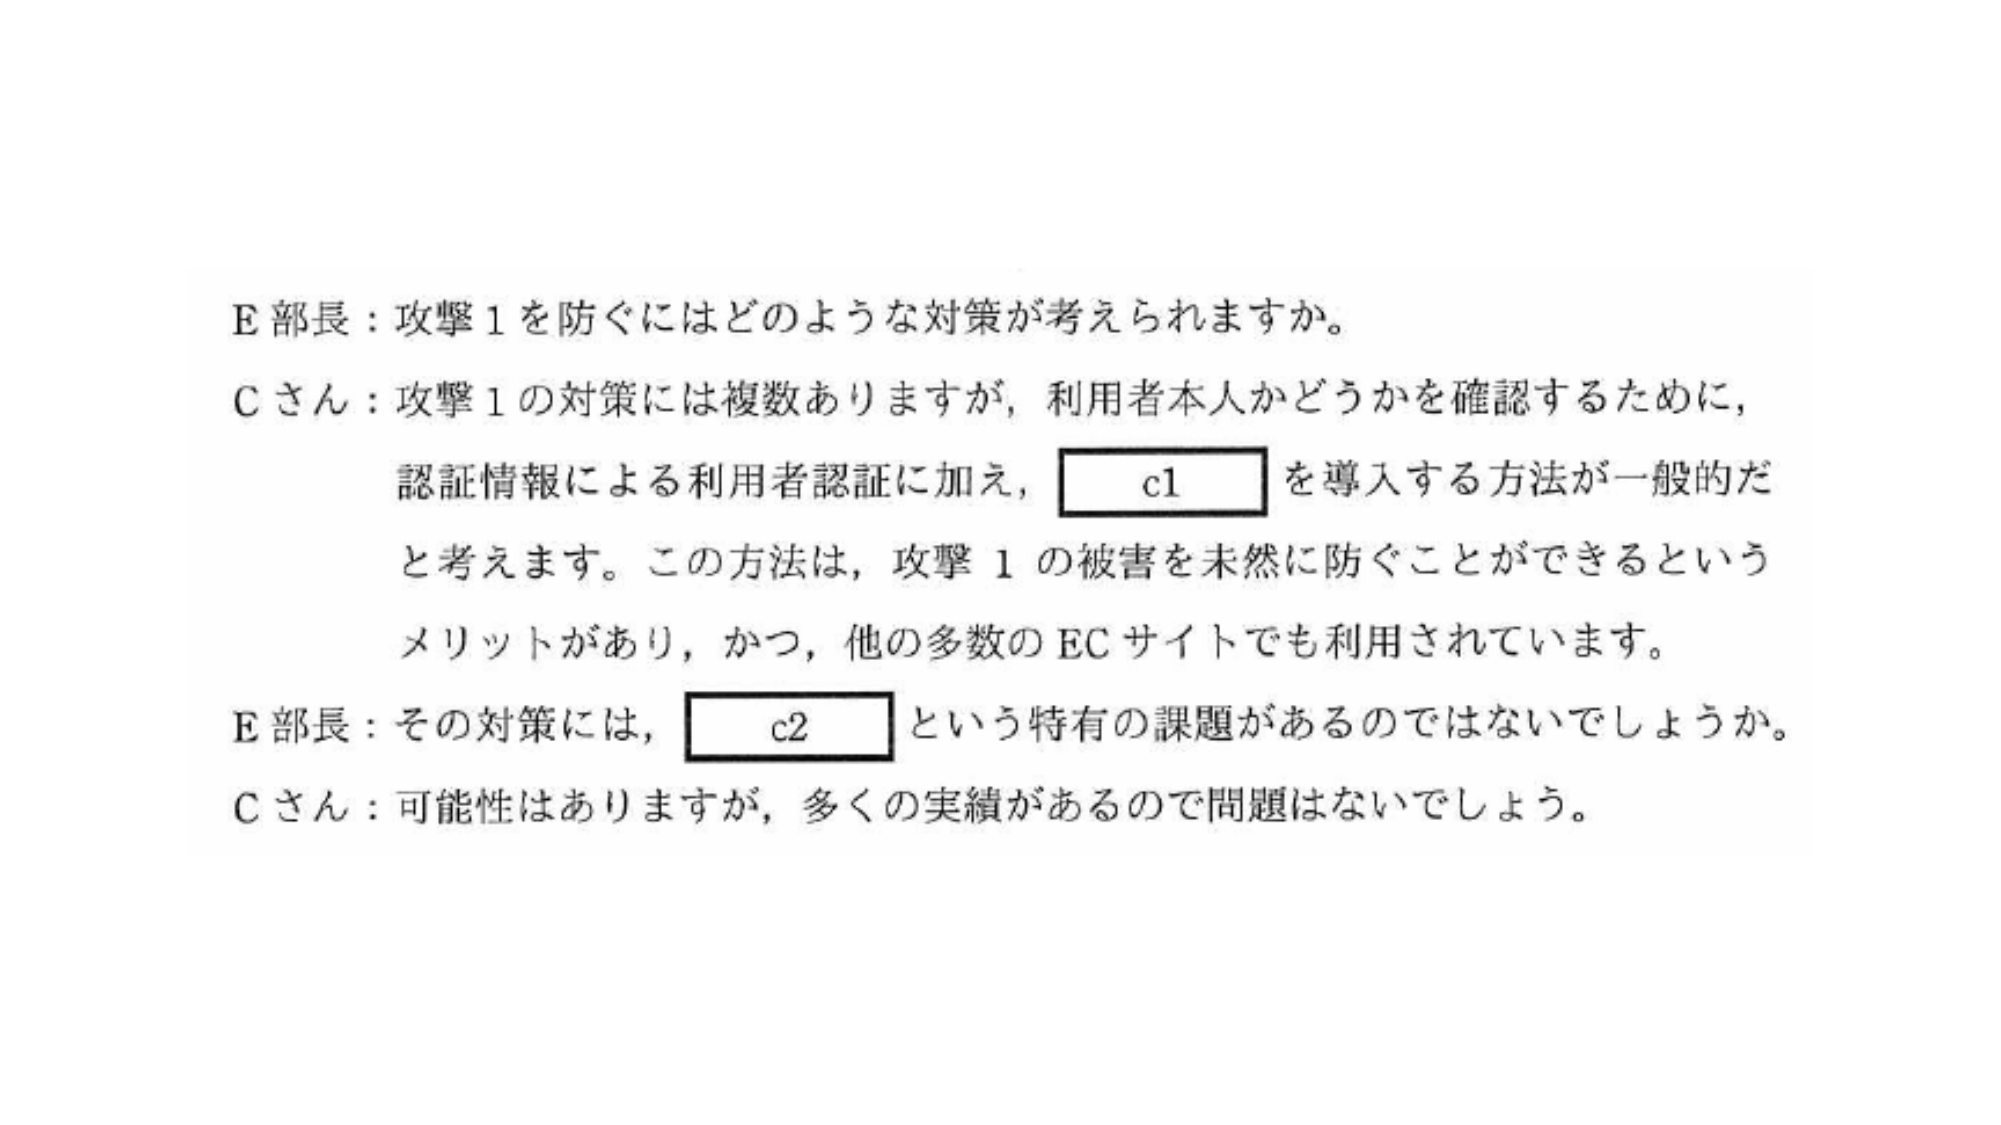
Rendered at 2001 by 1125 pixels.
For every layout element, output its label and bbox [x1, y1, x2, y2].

picture [187, 268, 1813, 857]
